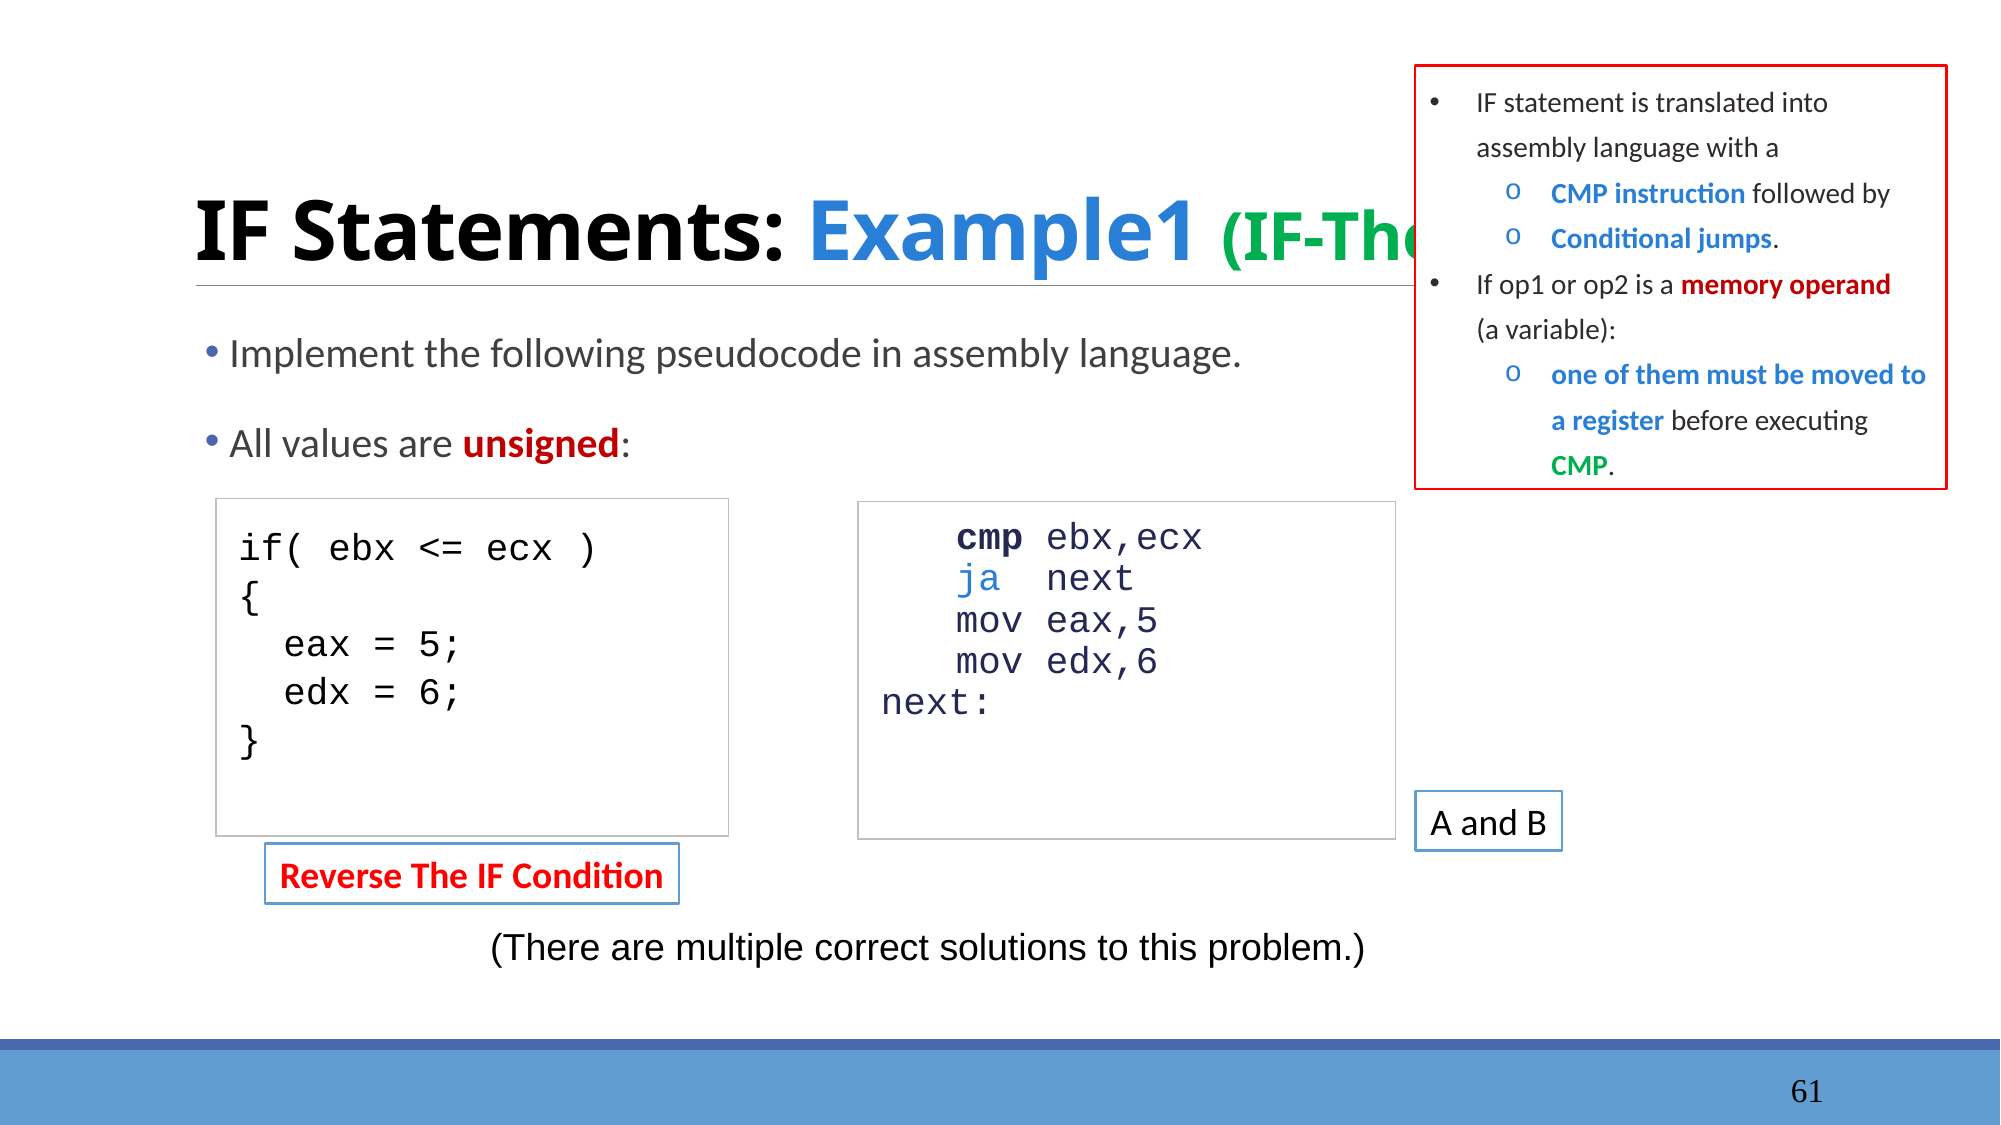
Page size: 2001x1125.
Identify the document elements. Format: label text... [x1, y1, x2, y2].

text_box IF statement is translated into assembly language with a CMP instruction followed by Conditional jumps. If op1 or op2 is a memory operand (a variable): one of them must be moved to a register before executing CMP. [1414, 64, 1948, 490]
text_box if( ebx <= ecx ) { eax = 5; edx = 6; } [215, 498, 729, 836]
slide_number 62 [1624, 1059, 1840, 1120]
title IF Statements: Example1 (IF-Then) [180, 47, 1830, 285]
text_box (There are multiple correct solutions to this problem.) [334, 900, 1522, 991]
text_box cmp ebx,ecx ja next mov eax,5 mov edx,6 next: [858, 501, 1396, 840]
text_box Reverse The IF Condition [264, 842, 680, 905]
list Implement the following pseudocode in assembly language. All values are unsigned: [204, 308, 1811, 509]
text_box A and B [1414, 790, 1563, 852]
